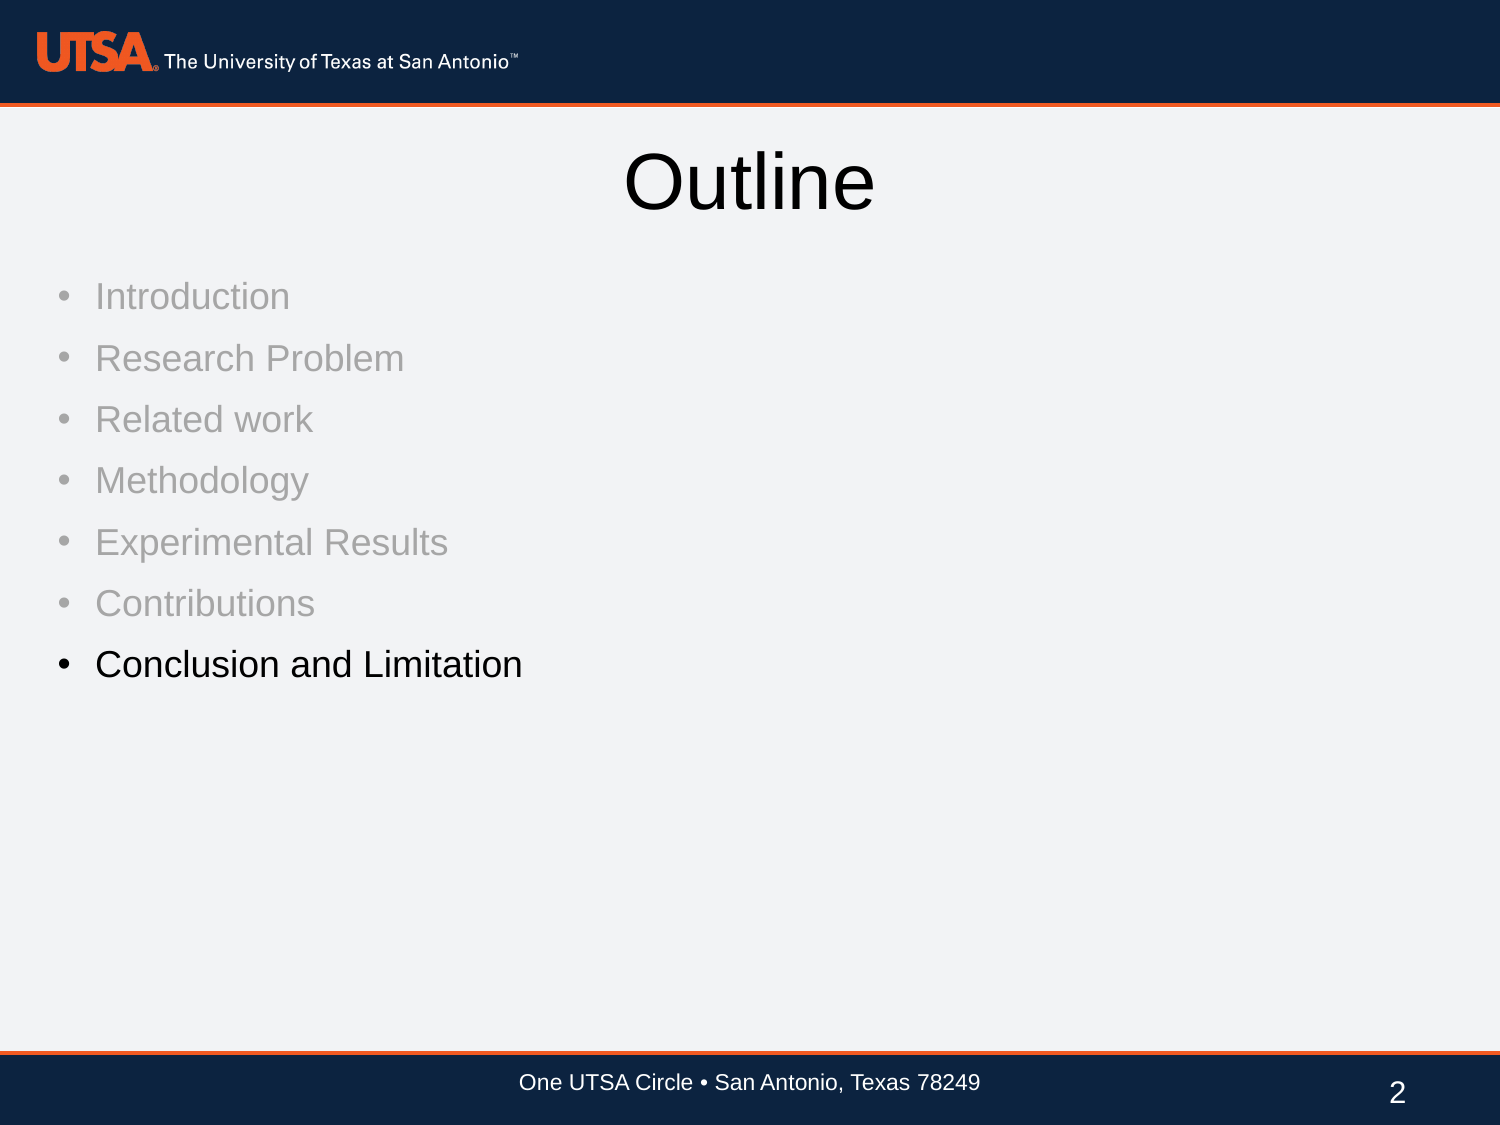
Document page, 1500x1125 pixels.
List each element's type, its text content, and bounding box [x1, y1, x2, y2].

list One UTSA Circle • San Antonio, Texas 78249 [42, 1063, 1458, 1125]
list Introduction Research Problem Related work​ Methodology​ Experimental Results Contributions​ Conclusion​ and Limitation [42, 270, 1466, 919]
text_box 2 [1374, 1064, 1445, 1117]
picture [37, 31, 518, 72]
title Outline [38, 132, 1462, 235]
